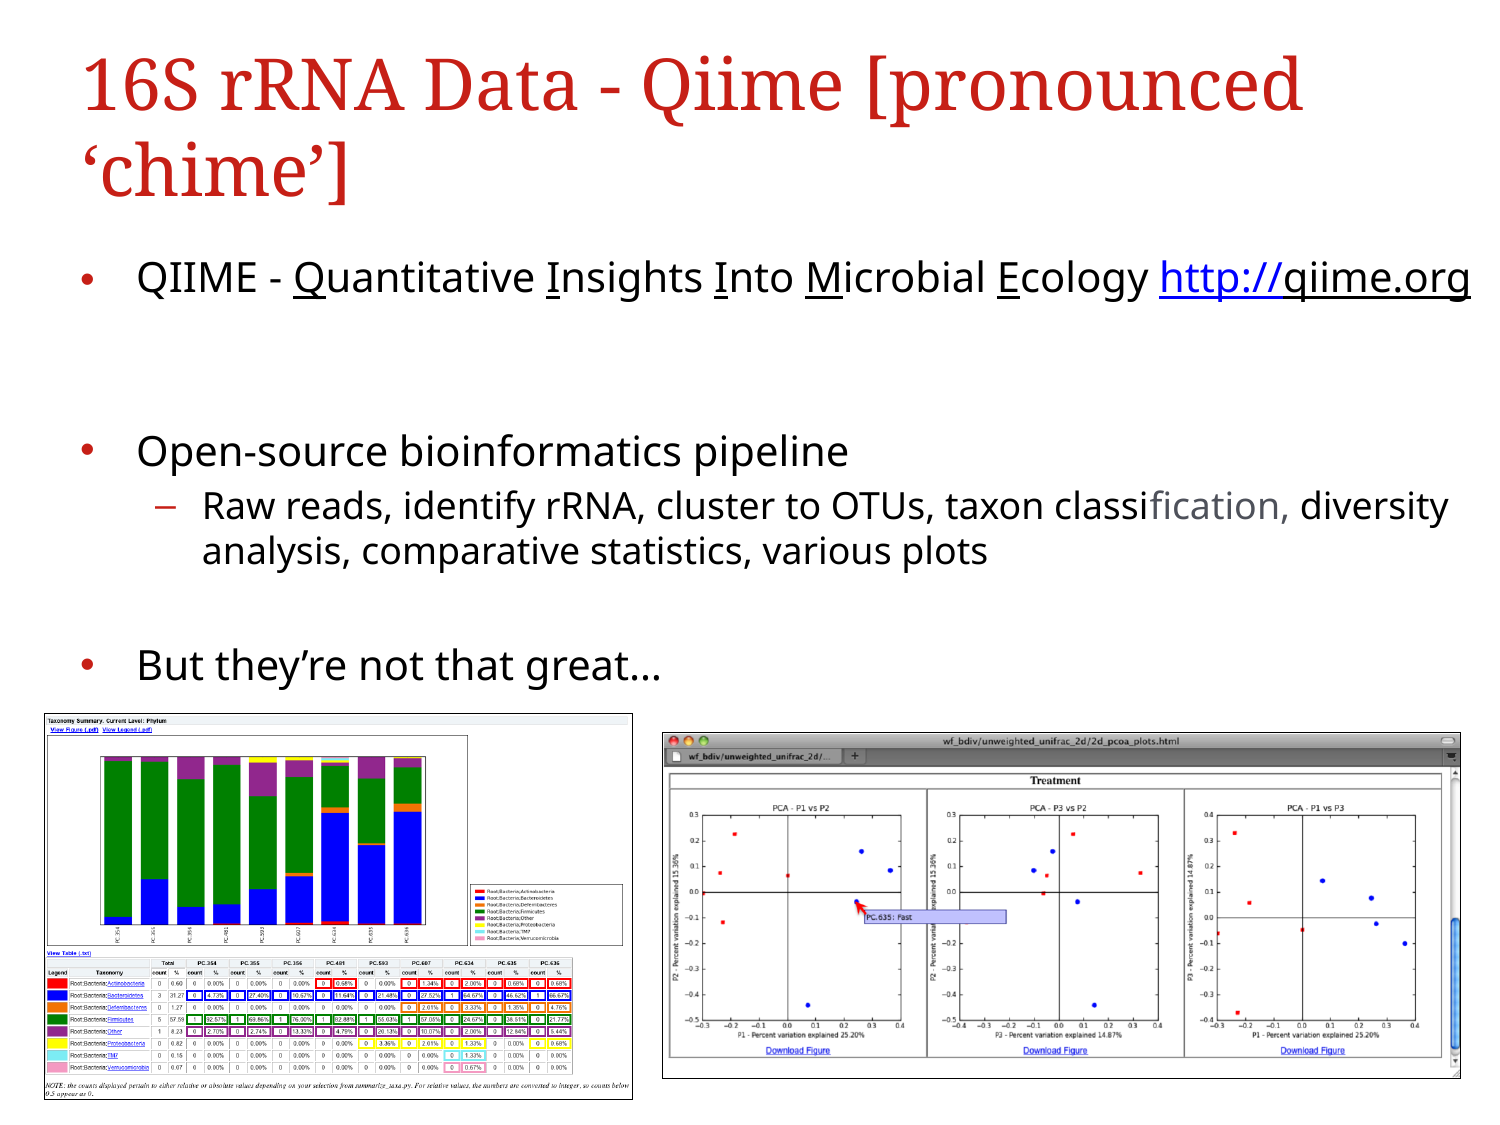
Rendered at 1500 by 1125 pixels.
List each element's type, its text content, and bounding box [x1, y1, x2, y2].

title 16S rRNA Data - Qiime [pronounced ‘chime’] [66, 30, 1437, 219]
picture [44, 712, 634, 1100]
picture [662, 732, 1461, 1079]
list QIIME - Quantitative Insights Into Microbial Ecology http://qiime.org Open-source bioinformatics pipeline Raw reads, identify rRNA, cluster to OTUs, taxon classification, diversity analysis, comparative statistics, various plots But they’re not that great… [64, 243, 1495, 951]
